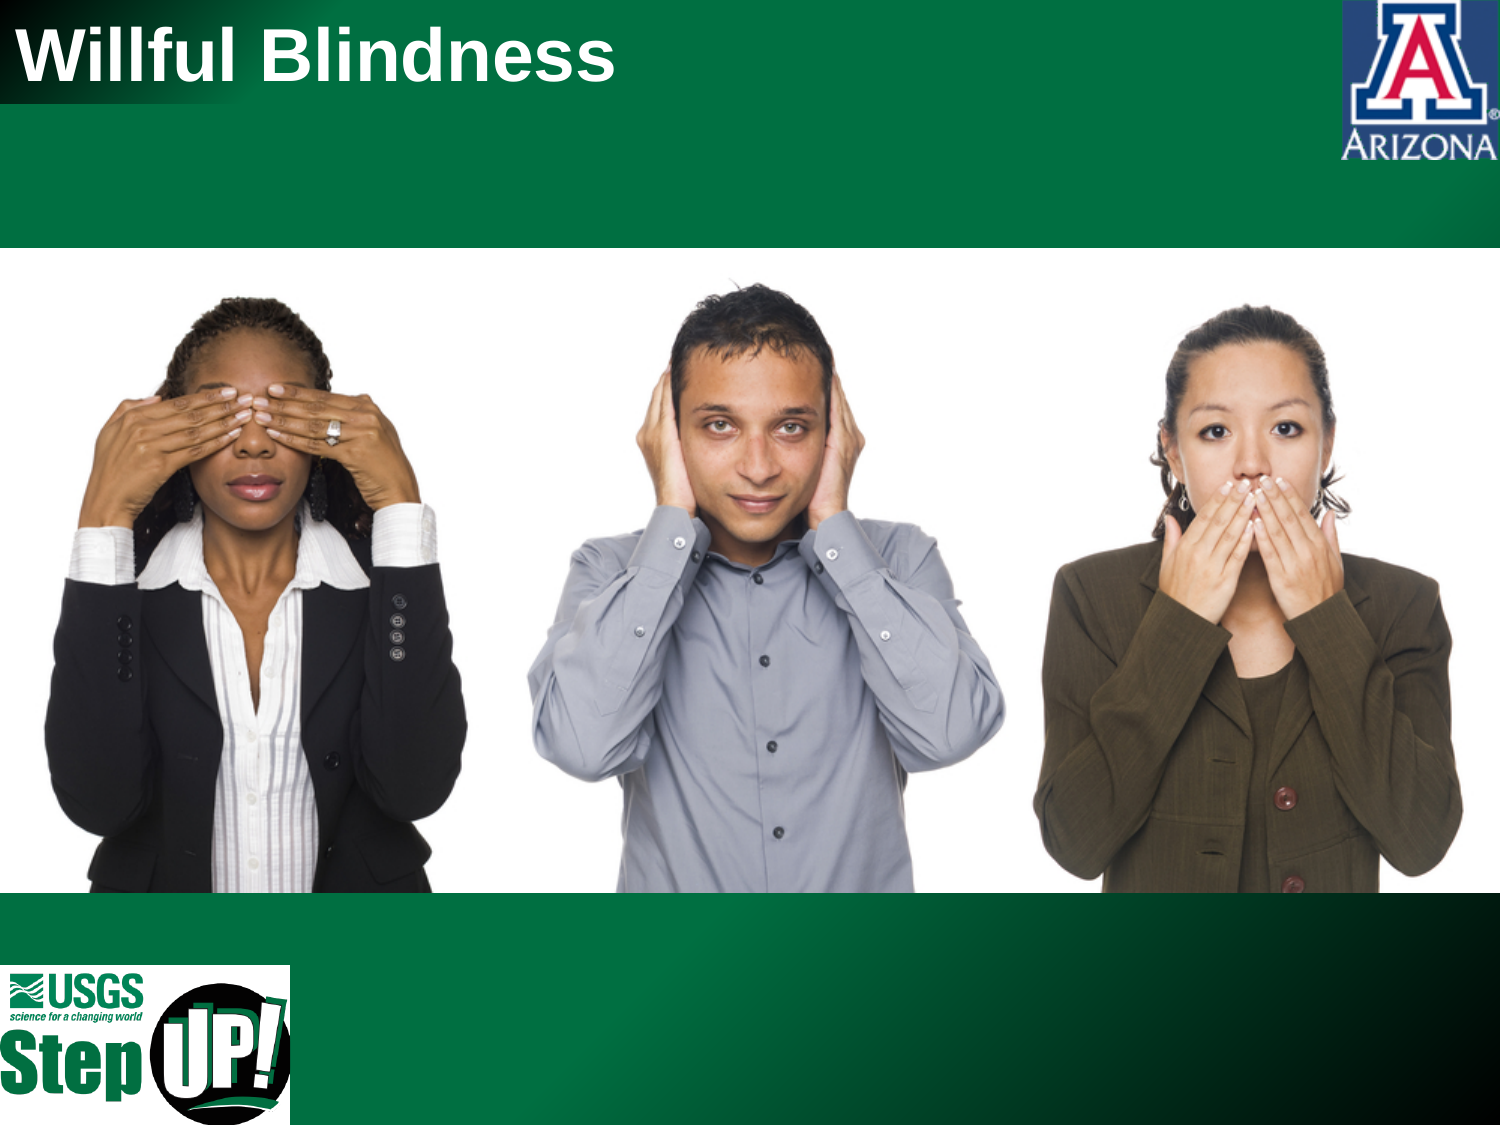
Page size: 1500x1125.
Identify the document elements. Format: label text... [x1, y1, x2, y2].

picture [0, 964, 291, 1125]
picture [0, 248, 1500, 893]
text_box Willful Blindness [0, 0, 679, 104]
picture [1341, 0, 1500, 161]
